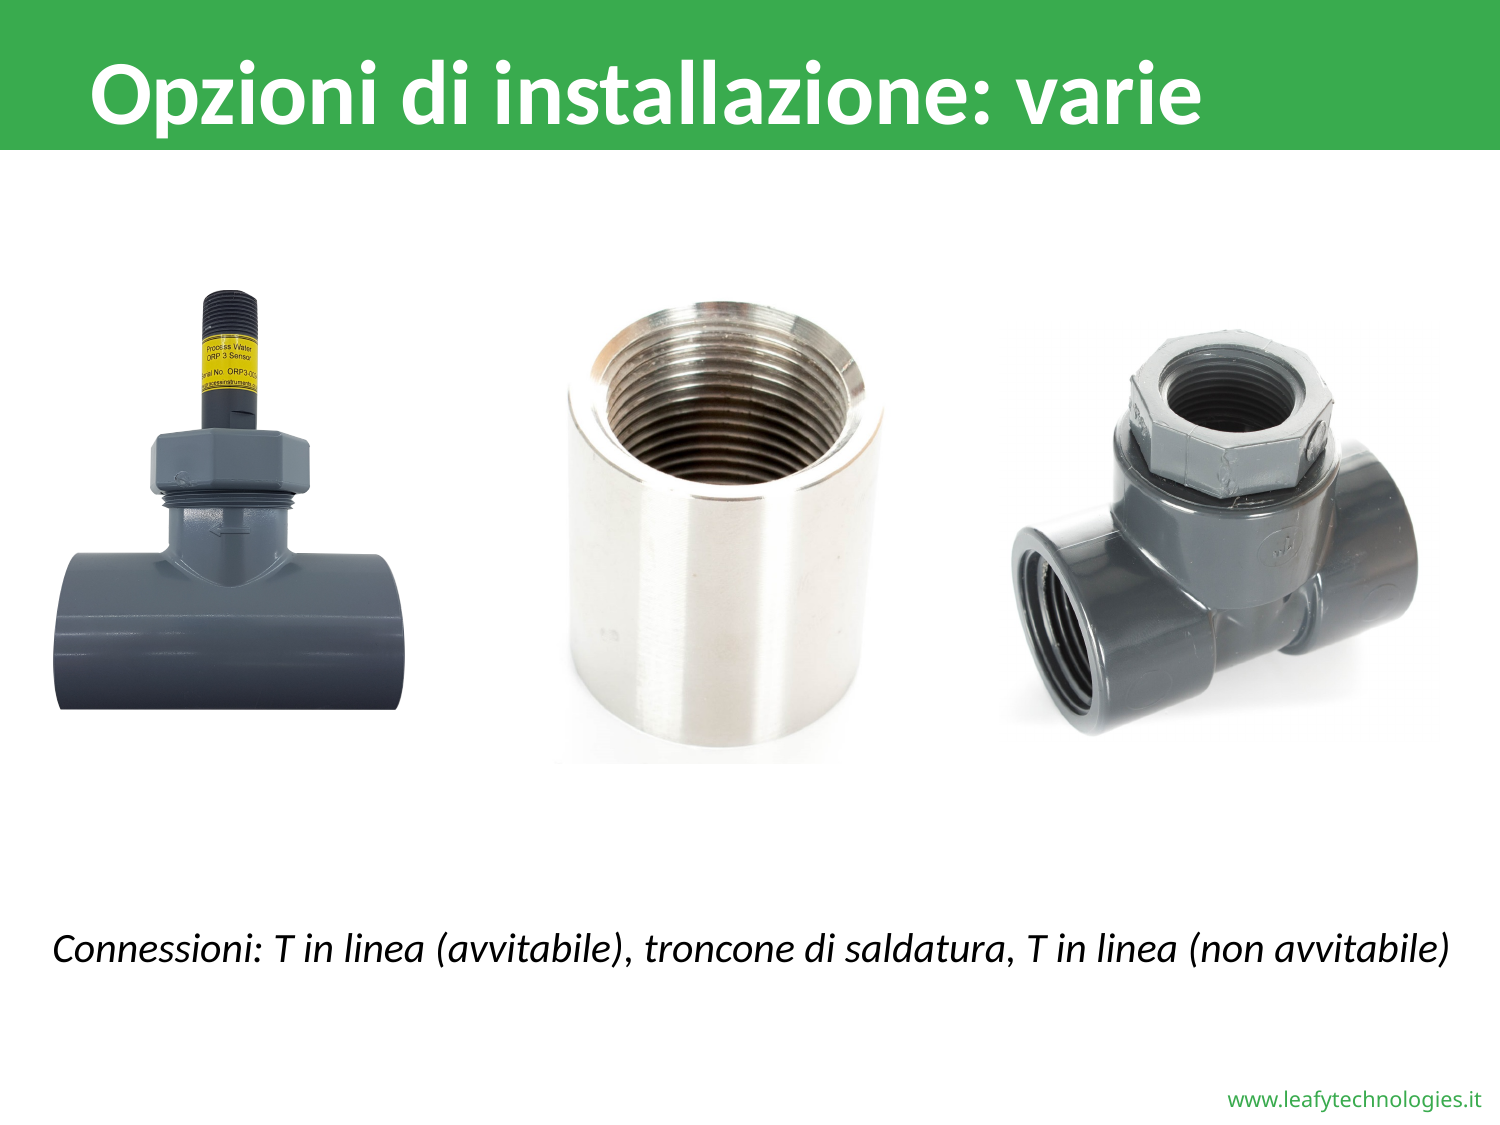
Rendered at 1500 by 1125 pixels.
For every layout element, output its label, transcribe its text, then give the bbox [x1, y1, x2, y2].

picture [999, 321, 1441, 742]
picture [37, 290, 426, 734]
text_box Connessioni: T in linea (avvitabile), troncone di saldatura, T in linea (non avvitabile) [37, 913, 1488, 978]
picture [549, 260, 901, 765]
title Opzioni di installazione: varie [75, 24, 1413, 150]
